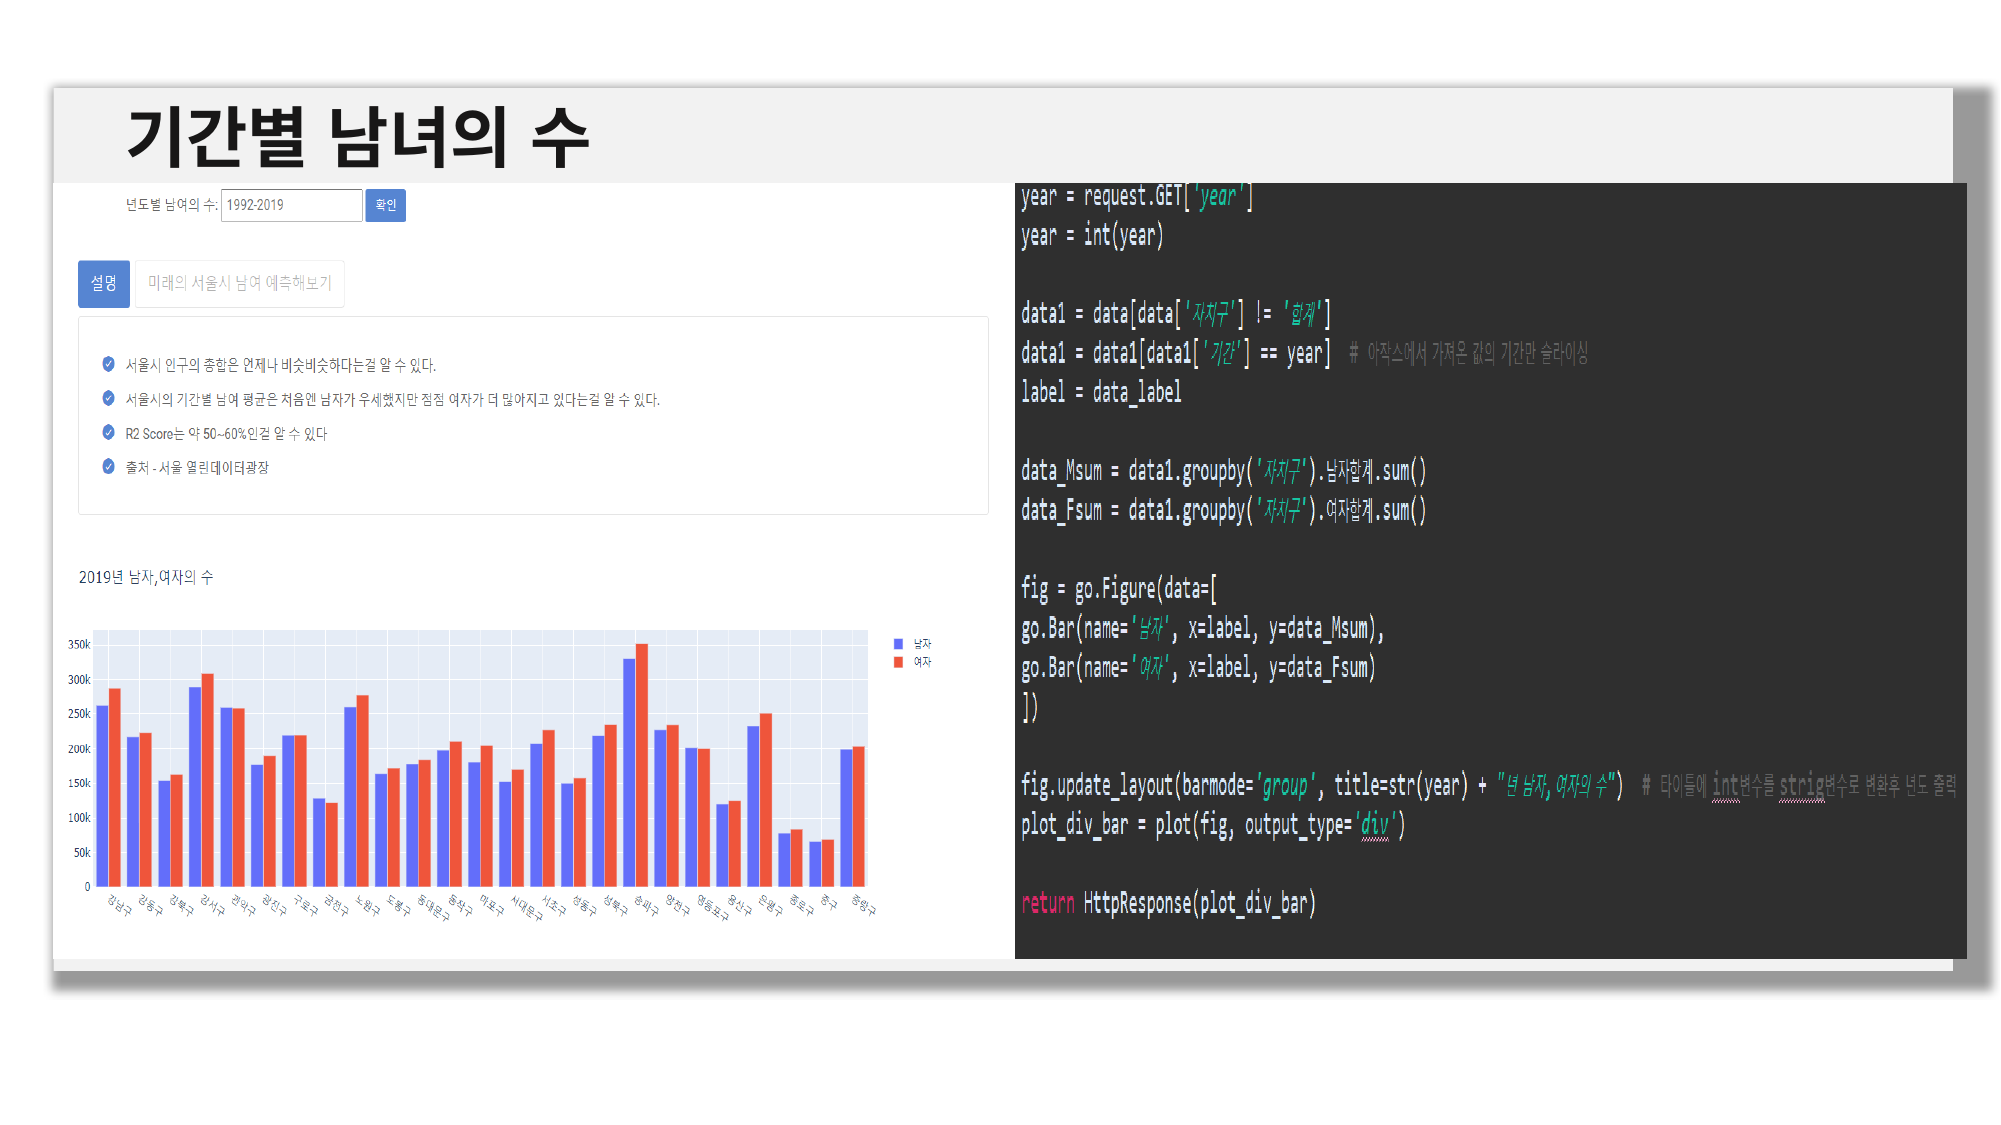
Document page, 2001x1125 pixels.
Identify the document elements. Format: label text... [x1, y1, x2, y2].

picture [53, 183, 1967, 959]
text_box 기간별 남녀의 수 [53, 88, 665, 183]
text_box [53, 959, 1954, 972]
text_box [53, 87, 1954, 183]
